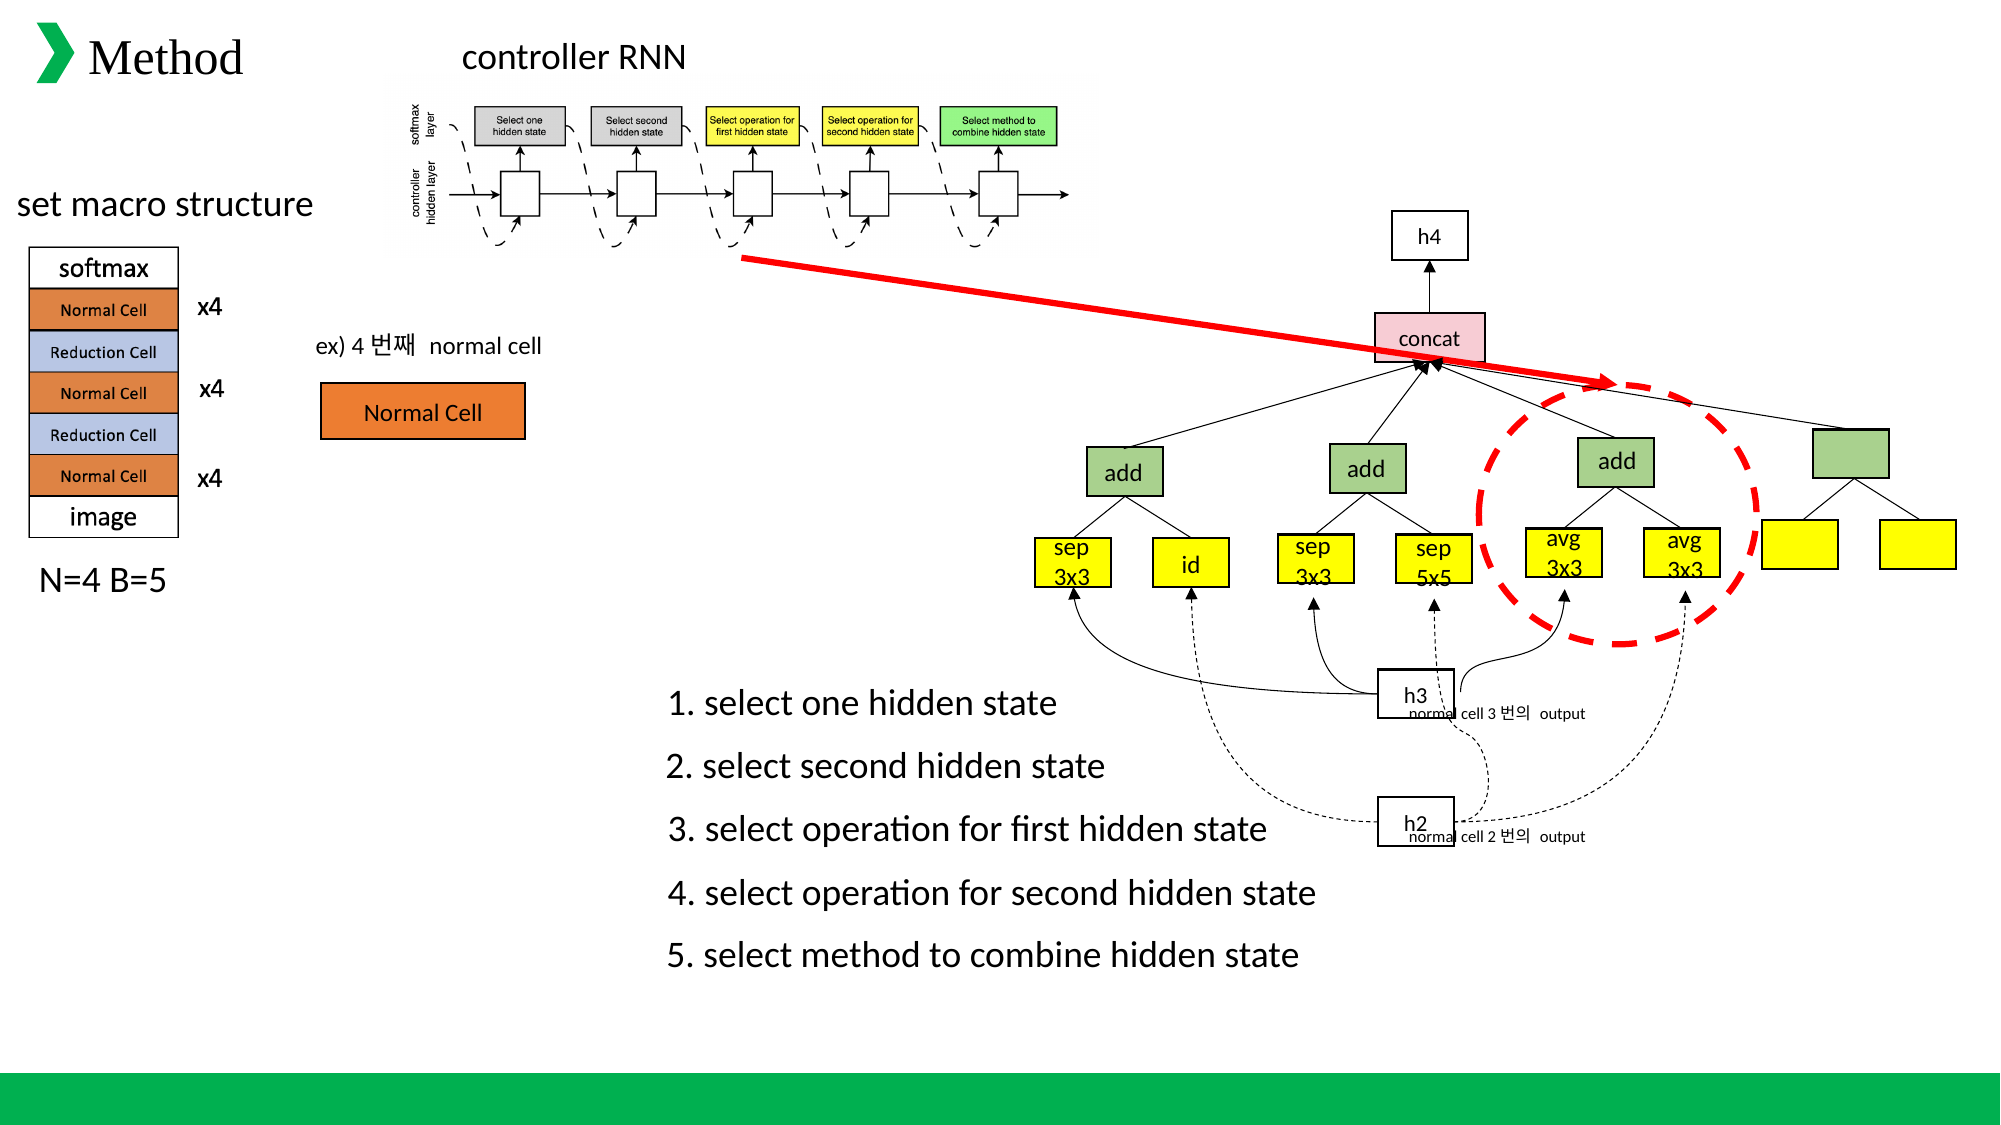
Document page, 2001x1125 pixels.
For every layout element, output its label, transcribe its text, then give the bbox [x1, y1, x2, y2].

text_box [1434, 599, 1453, 822]
text_box add [1332, 449, 1401, 490]
text_box [1468, 533, 1473, 584]
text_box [1367, 361, 1430, 444]
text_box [1126, 496, 1192, 539]
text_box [1453, 591, 1686, 822]
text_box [1802, 478, 1855, 521]
text_box ex) 4번째 normal cell [300, 322, 558, 368]
text_box sep 3x3 [1038, 522, 1105, 598]
text_box 4. select operation for second hidden state [652, 860, 1333, 920]
text_box [1395, 535, 1401, 584]
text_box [1073, 496, 1126, 539]
text_box [1329, 449, 1407, 492]
text_box avg 3x3 [1531, 514, 1598, 590]
text_box [1812, 428, 1890, 478]
text_box 1. select one hidden state [652, 670, 1073, 731]
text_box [1429, 361, 1852, 430]
subtitle Method [73, 23, 1878, 110]
text_box sep 5x5 [1401, 523, 1468, 599]
picture [17, 231, 243, 549]
text_box [1105, 539, 1112, 586]
text_box add [1089, 448, 1158, 494]
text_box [1616, 486, 1682, 529]
text_box add [1583, 436, 1652, 482]
text_box controller RNN [447, 24, 703, 73]
text_box [1879, 519, 1957, 570]
text_box h4 [1391, 210, 1469, 257]
text_box N=4 B=5 [24, 549, 183, 608]
text_box normal cell 2번의 output [1394, 818, 1601, 854]
text_box 2. select second hidden state [650, 733, 1122, 794]
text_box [1315, 492, 1367, 535]
text_box h3 [1378, 668, 1434, 719]
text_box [1313, 598, 1378, 694]
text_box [1073, 586, 1191, 694]
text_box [1563, 486, 1616, 529]
text_box normal cell 3번의 output [1394, 695, 1434, 731]
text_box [1429, 430, 1616, 438]
text_box [1347, 535, 1355, 584]
text_box 5. select method to combine hidden state [651, 922, 1316, 983]
text_box id [1166, 541, 1216, 586]
text_box set macro structure [1, 171, 338, 231]
text_box Normal Cell [320, 382, 526, 440]
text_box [1191, 586, 1378, 822]
text_box [1761, 519, 1839, 570]
text_box [36, 22, 75, 84]
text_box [1367, 492, 1433, 535]
text_box [1034, 537, 1038, 588]
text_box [1855, 478, 1921, 521]
text_box [1477, 430, 1758, 628]
text_box [0, 1072, 2000, 1125]
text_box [741, 257, 1618, 385]
text_box avg 3x3 [1652, 515, 1719, 591]
picture [383, 73, 1099, 258]
text_box [1086, 446, 1164, 496]
text_box sep 3x3 [1280, 522, 1347, 586]
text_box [1123, 361, 1426, 449]
text_box [1152, 537, 1230, 586]
text_box 3. select operation for first hidden state [652, 796, 1284, 857]
text_box h2 [1377, 796, 1434, 847]
